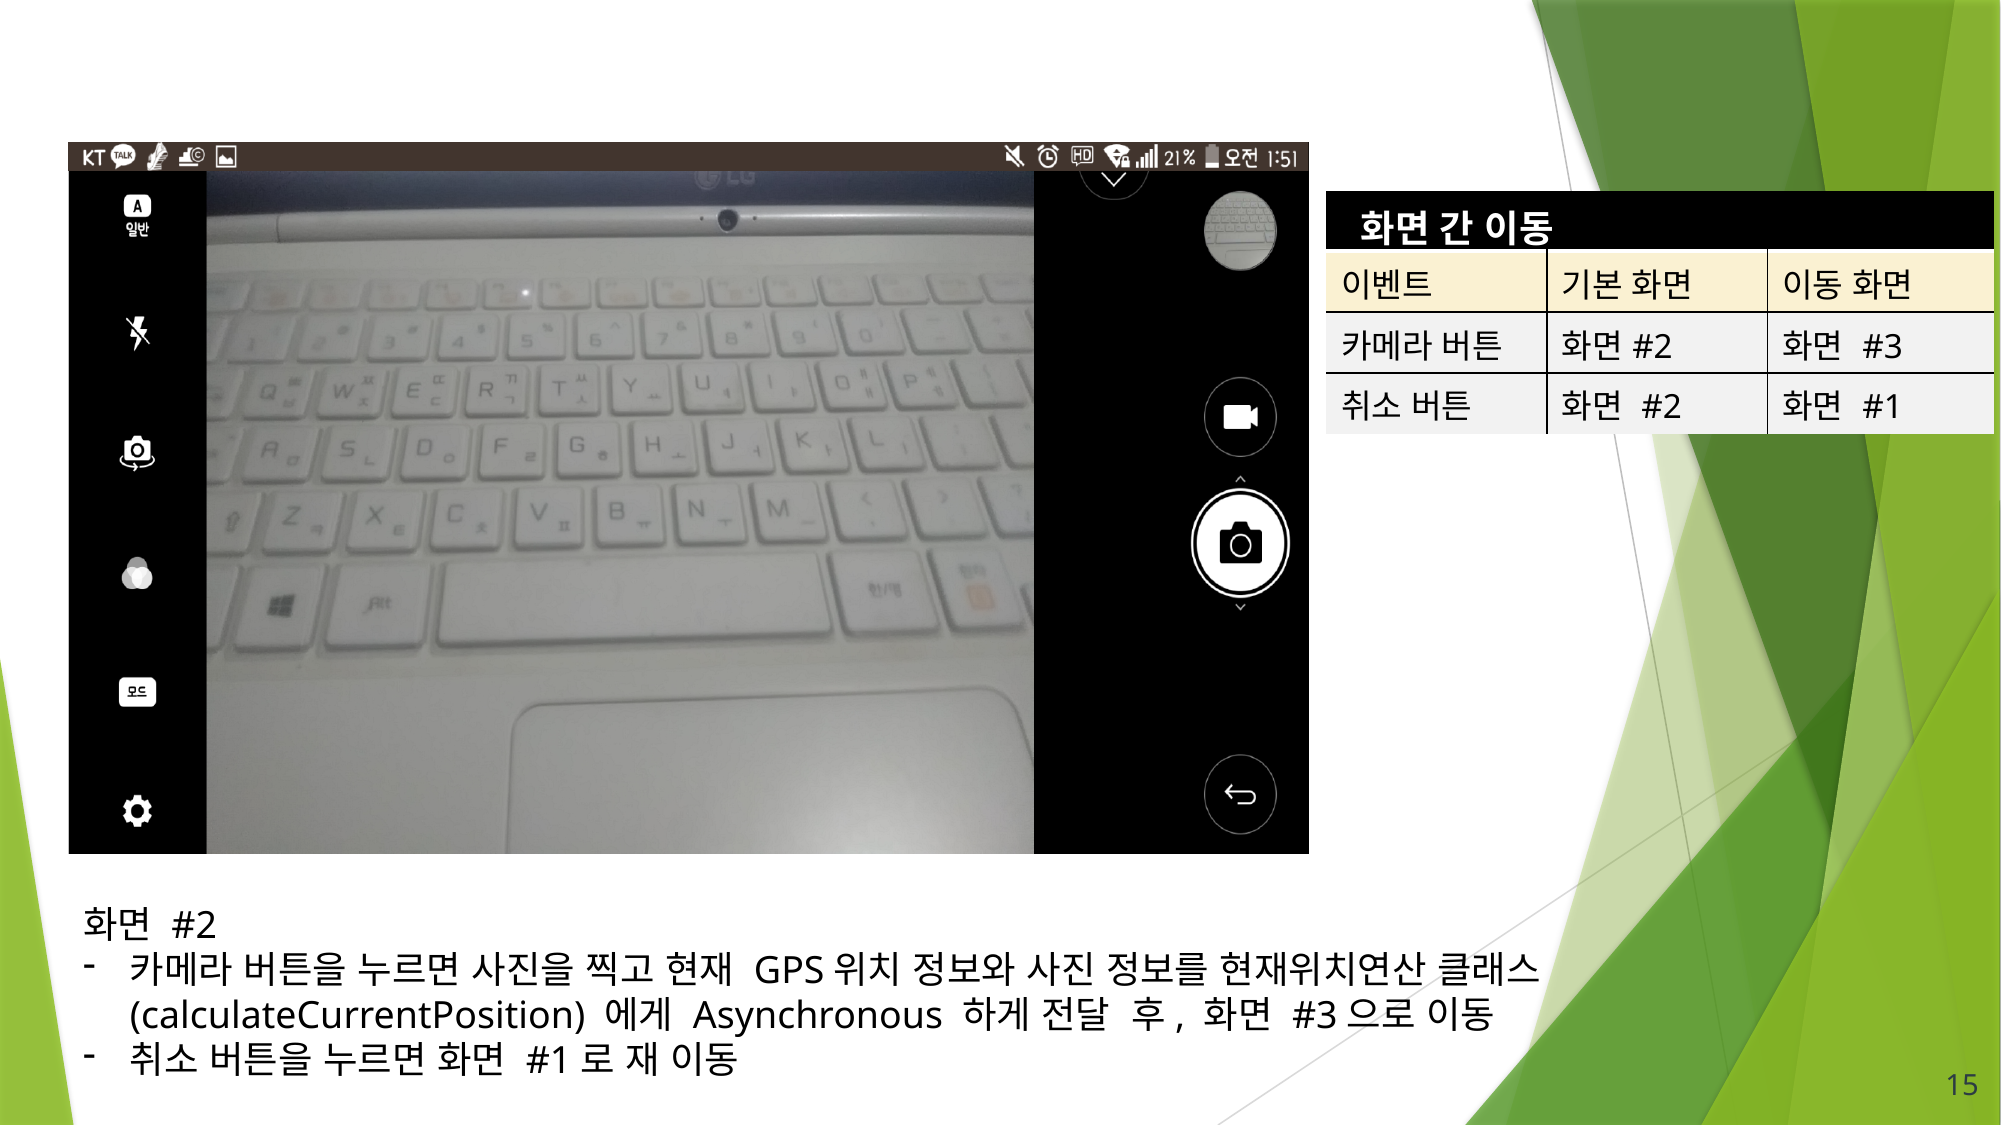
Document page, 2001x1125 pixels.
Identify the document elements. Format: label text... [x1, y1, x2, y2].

table_cell 이동 화면 [1768, 253, 1994, 311]
table_header 화면 간 이동 [1326, 191, 1994, 249]
table_cell 화면 #3 [1768, 313, 1994, 372]
table_cell 취소 버튼 [1326, 374, 1546, 434]
table_cell 화면#2 [1548, 313, 1767, 372]
table_cell 카메라 버튼 [1326, 313, 1546, 372]
text_box 화면 #2 카메라 버튼을 누르면 사진을 찍고 현재 GPS위치 정보와 사진 정보를 현재위치연산 클래스 (calculateCurrentPosition) 에게 Asynchronous 하게 전달 후, 화면 #3으로 이동 취소 버튼을 누르면 화면 #1로 재 이동 [1034, 893, 1995, 1088]
picture [67, 0, 1309, 1125]
slide_number 15 [1881, 1056, 1994, 1117]
table_cell 기본 화면 [1548, 253, 1767, 311]
text_box 화면 #2 카메라 버튼을 누르면 사진을 찍고 현재 GPS위치 정보와 사진 정보를 현재위치연산 클래스 (calculateCurrentPosition) 에게 Asynchronous 하게 전달 후, 화면 #3으로 이동 취소 버튼을 누르면 화면 #1로 재 이동 [68, 893, 341, 1088]
table_cell 화면 #1 [1768, 374, 1994, 434]
table_cell 화면 #2 [1548, 374, 1767, 434]
table_cell 이벤트 [1326, 253, 1546, 311]
